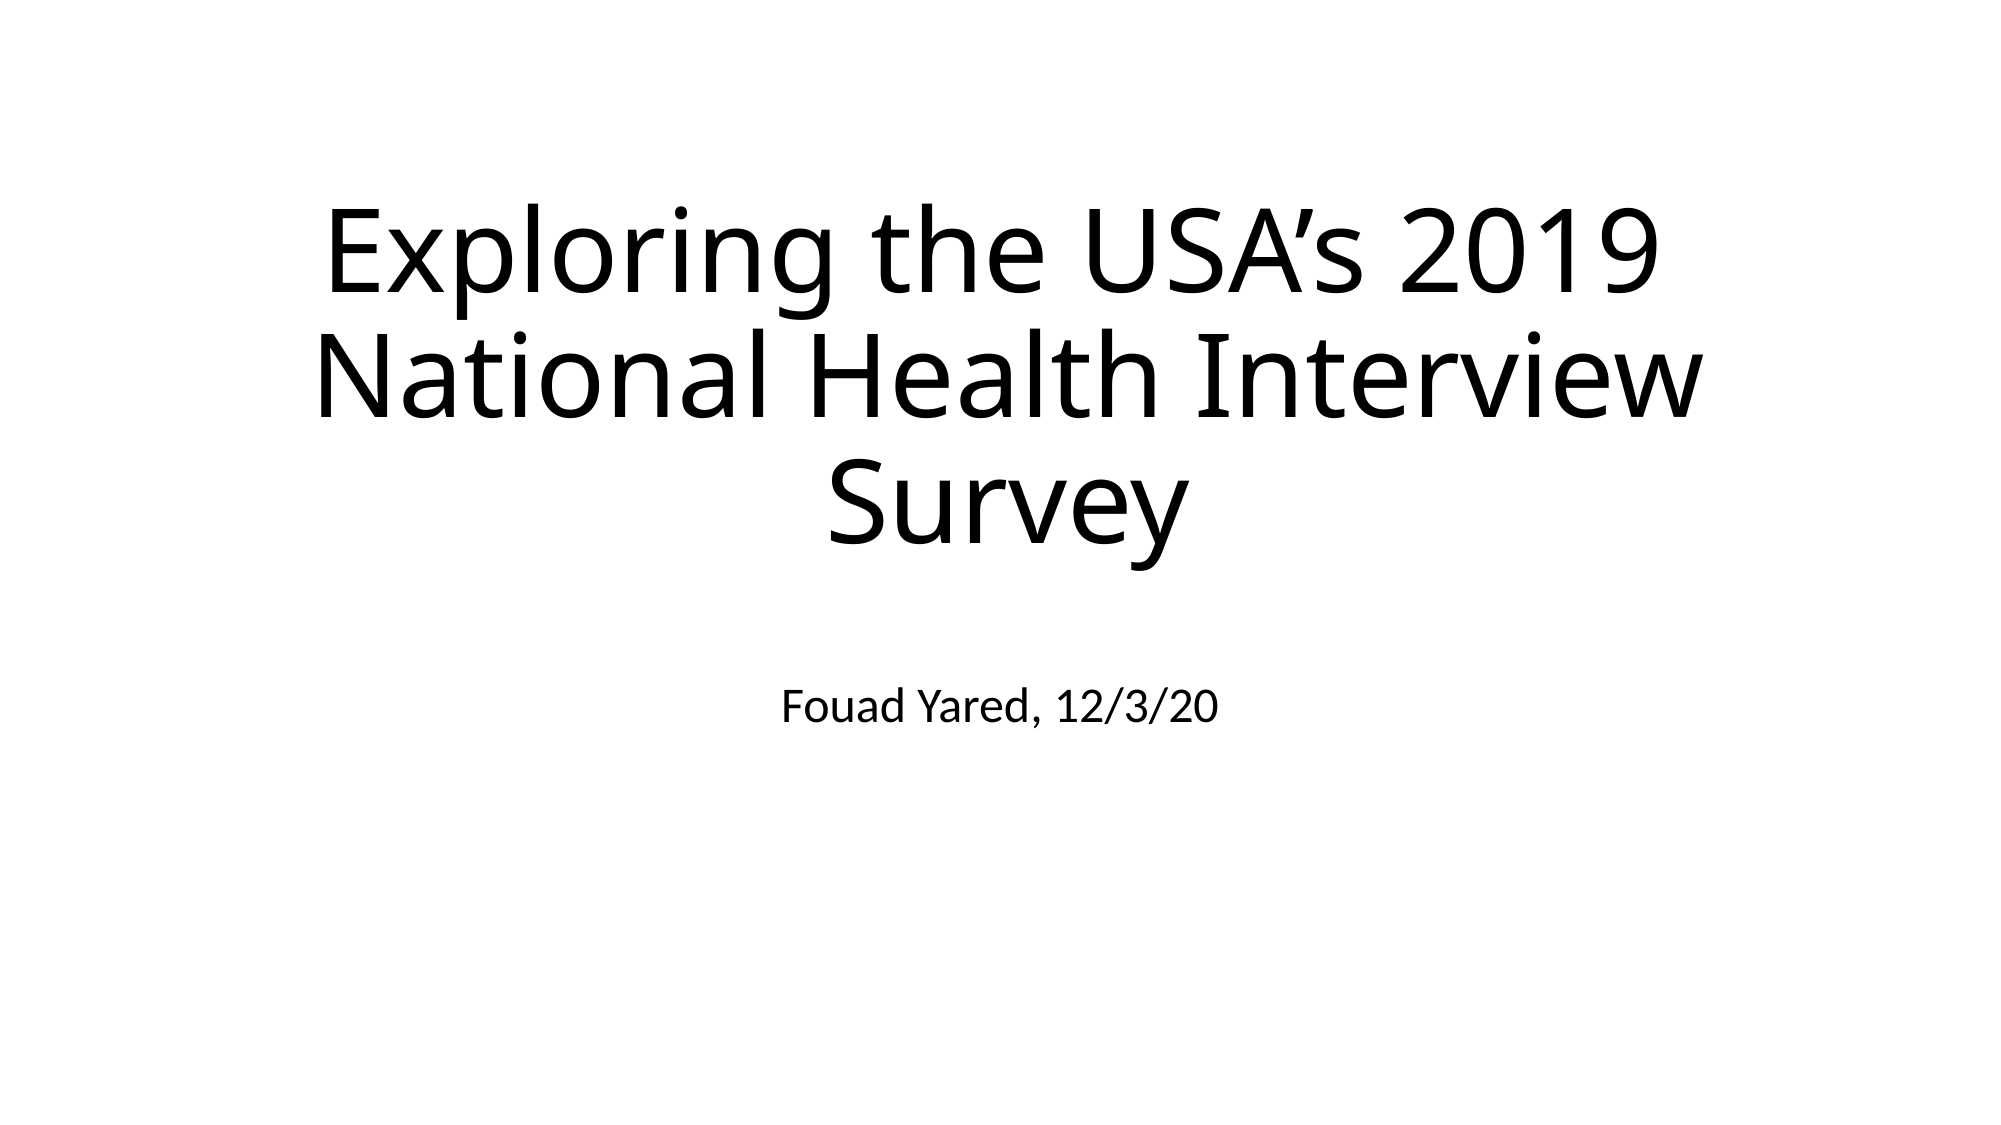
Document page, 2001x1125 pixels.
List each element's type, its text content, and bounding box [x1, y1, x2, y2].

subtitle Fouad Yared, 12/3/20 [249, 590, 1750, 863]
title Exploring the USA’s 2019 National Health Interview Survey [204, 184, 1812, 576]
